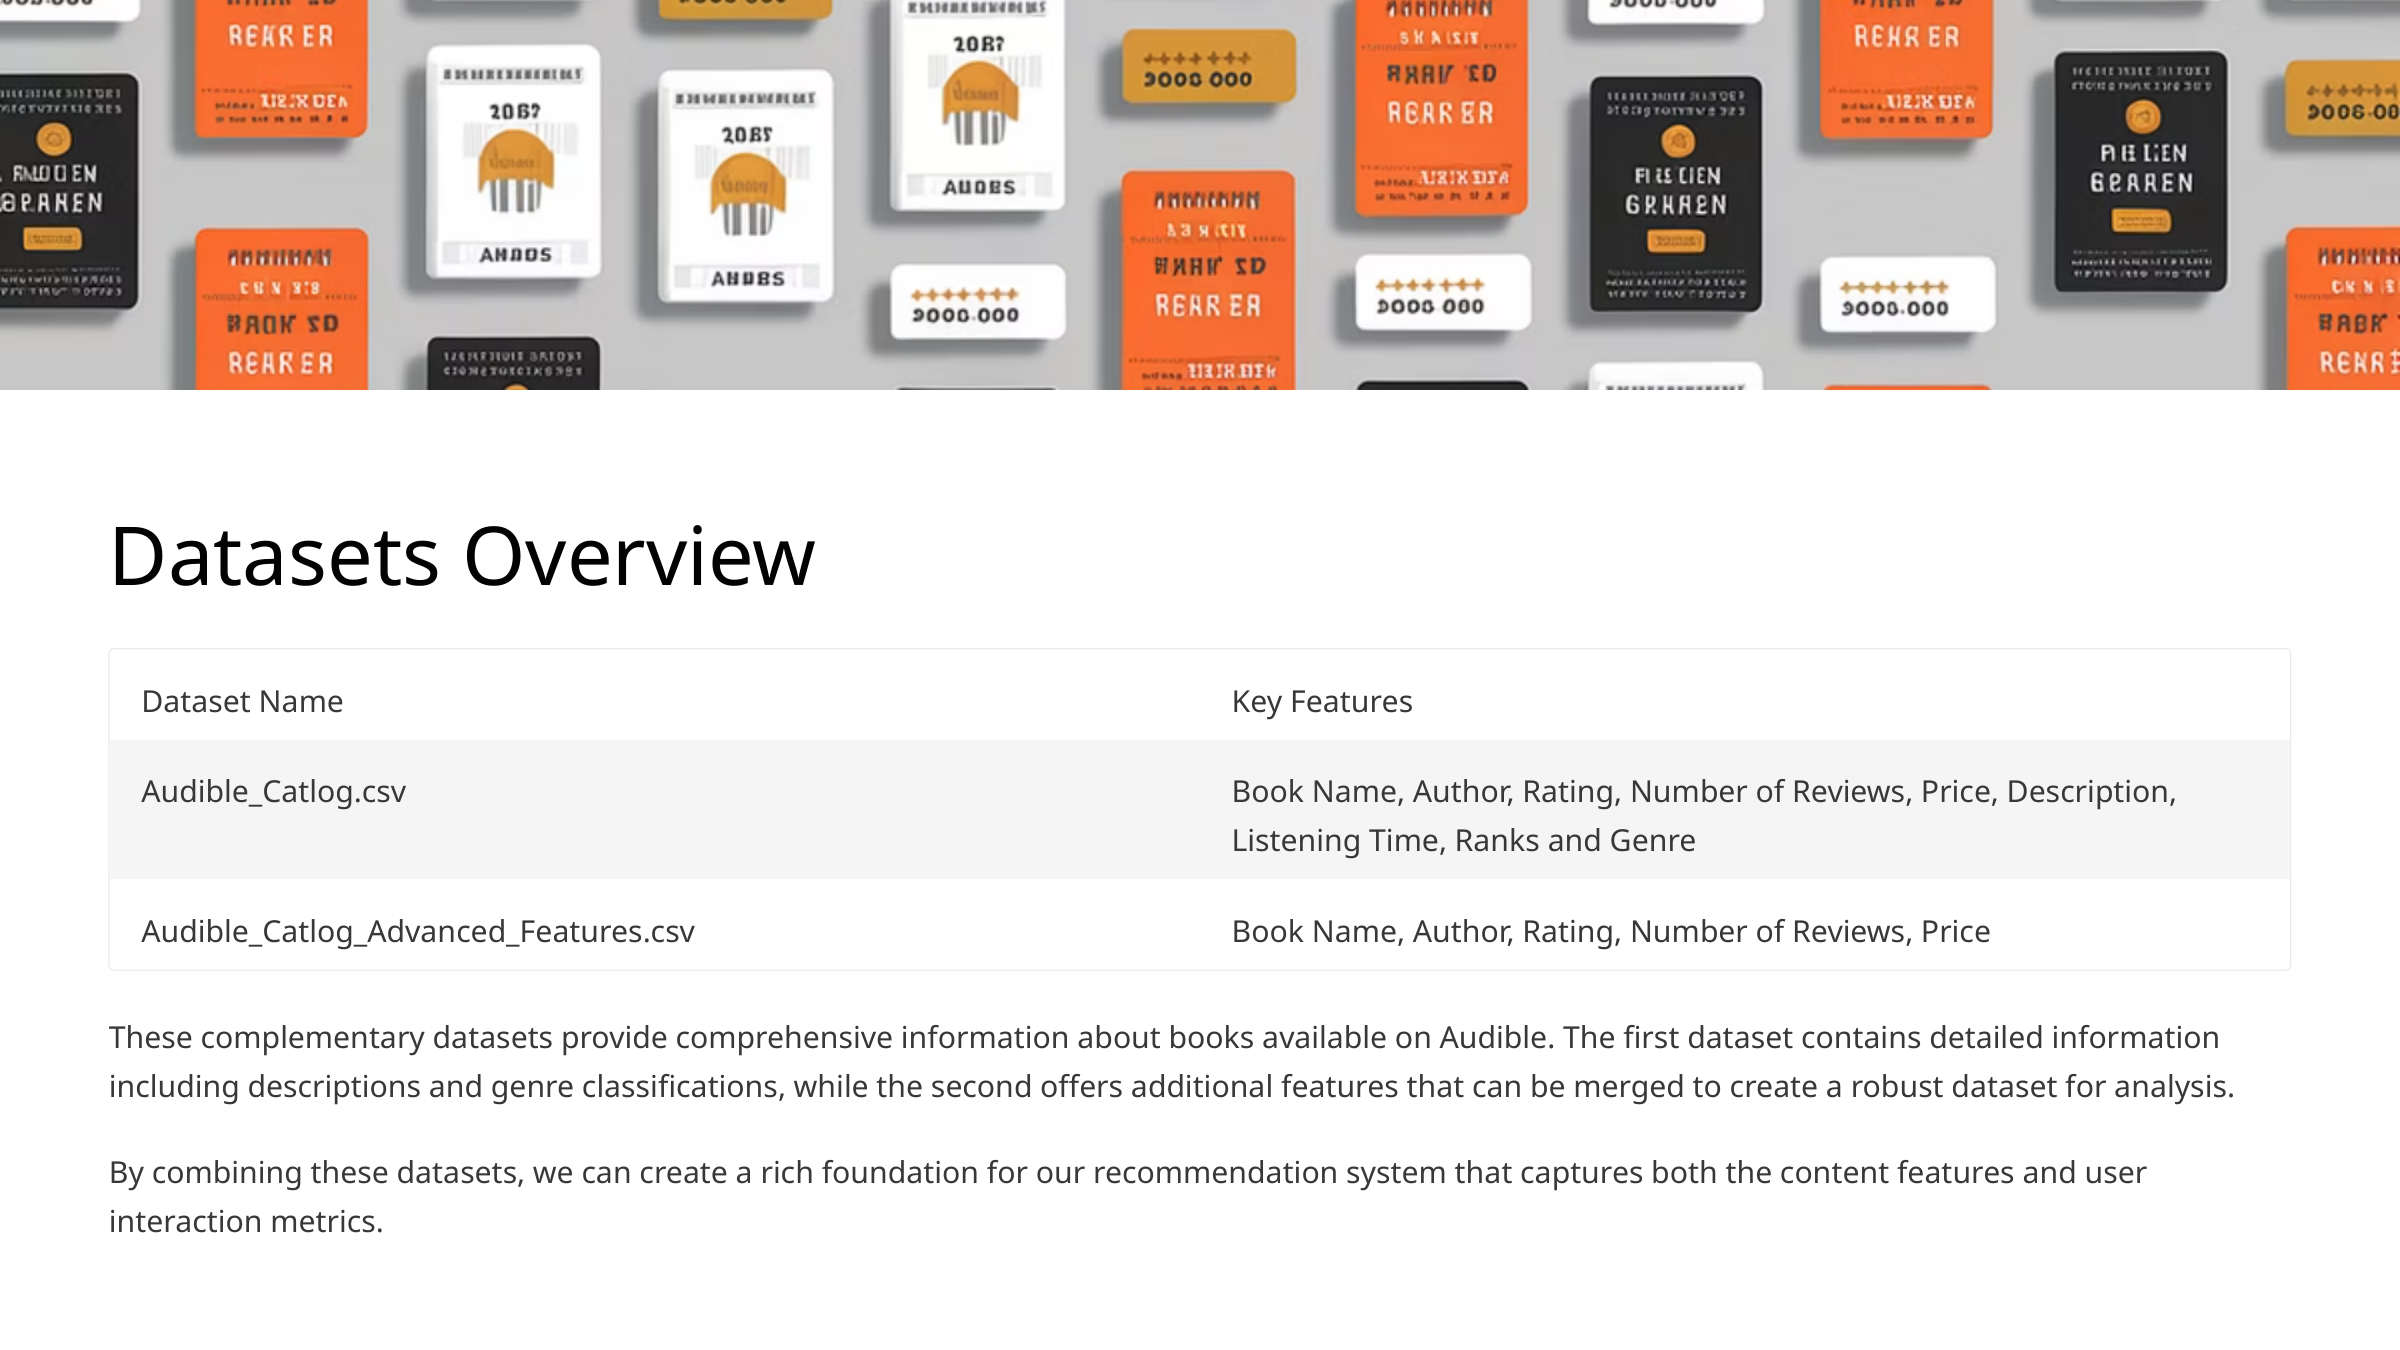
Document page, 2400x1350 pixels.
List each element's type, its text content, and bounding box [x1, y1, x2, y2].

text_box Dataset Name [141, 669, 1169, 720]
text_box [110, 649, 2290, 739]
text_box Audible_Catlog_Advanced_Features.csv [141, 899, 1169, 949]
text_box Book Name, Author, Rating, Number of Reviews, Price [1231, 899, 2259, 949]
text_box [110, 739, 2290, 879]
text_box Key Features [1231, 669, 2259, 720]
text_box Book Name, Author, Rating, Number of Reviews, Price, Description, Listening Time, Ranks and Genre [1231, 759, 2259, 860]
text_box By combining these datasets, we can create a rich foundation for our recommendation system that captures both the content features and user interaction metrics. [109, 1140, 2291, 1240]
text_box These complementary datasets provide comprehensive information about books available on Audible. The first dataset contains detailed information including descriptions and genre classifications, while the second offers additional features that can be merged to create a robust dataset for analysis. [109, 1005, 2291, 1106]
picture [0, 0, 2400, 390]
text_box Audible_Catlog.csv [141, 759, 1169, 810]
text_box Datasets Overview [109, 499, 928, 602]
text_box [110, 879, 2290, 969]
